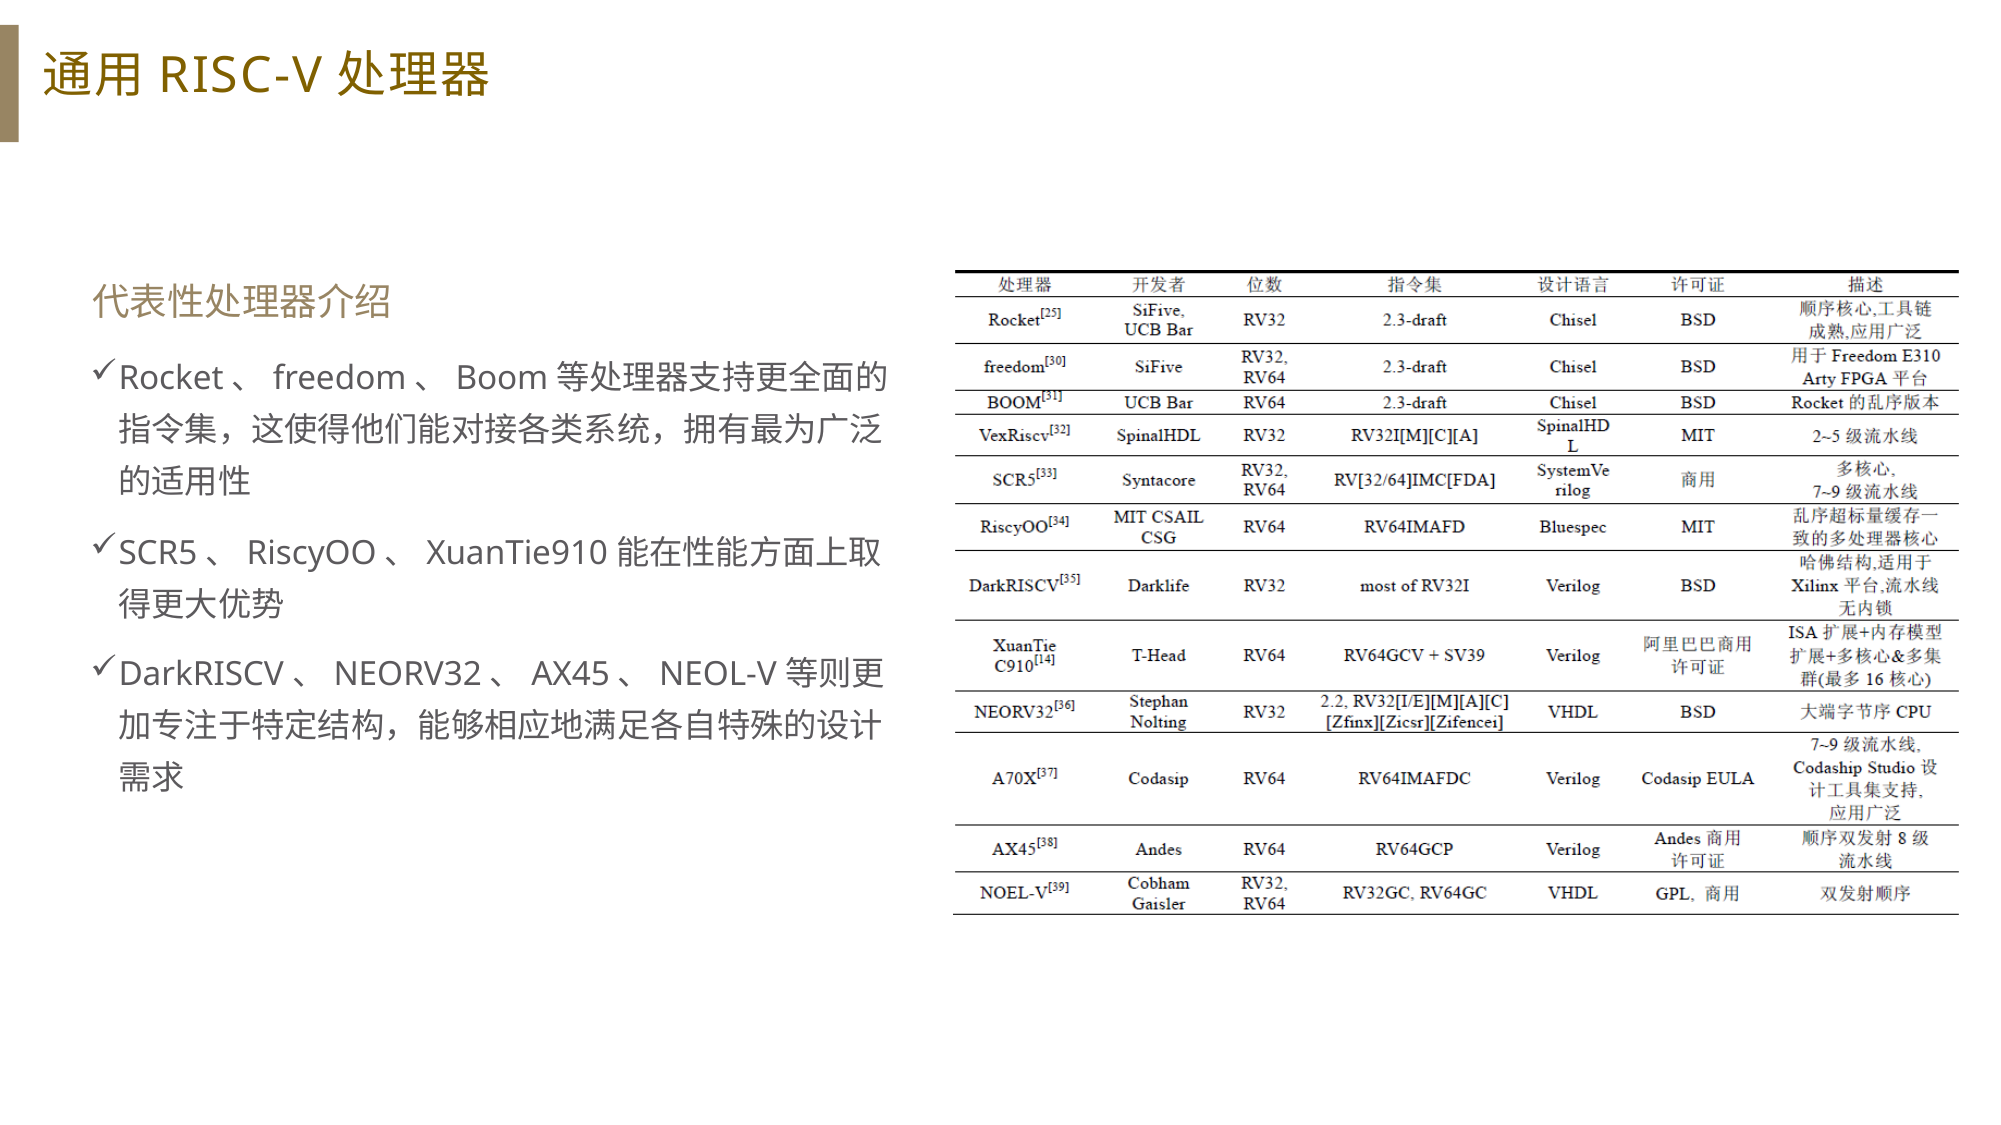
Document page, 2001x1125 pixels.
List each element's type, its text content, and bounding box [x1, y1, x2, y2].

text_box DarkRISCV、NEORV32、AX45、NEOL-V等则更加专注于特定结构，能够相应地满足各自特殊的设计需求 [75, 633, 910, 804]
text_box [0, 24, 20, 143]
text_box SCR5、RiscyOO、XuanTie910能在性能方面上取得更大优势 [75, 511, 910, 630]
text_box Rocket、freedom、Boom等处理器支持更全面的指令集，这使得他们能对接各类系统，拥有最为广泛的适用性 [75, 337, 910, 508]
text_box 代表性处理器介绍 [77, 270, 408, 331]
picture [953, 270, 1960, 916]
text_box 通用RISC-V处理器 [27, 23, 649, 111]
